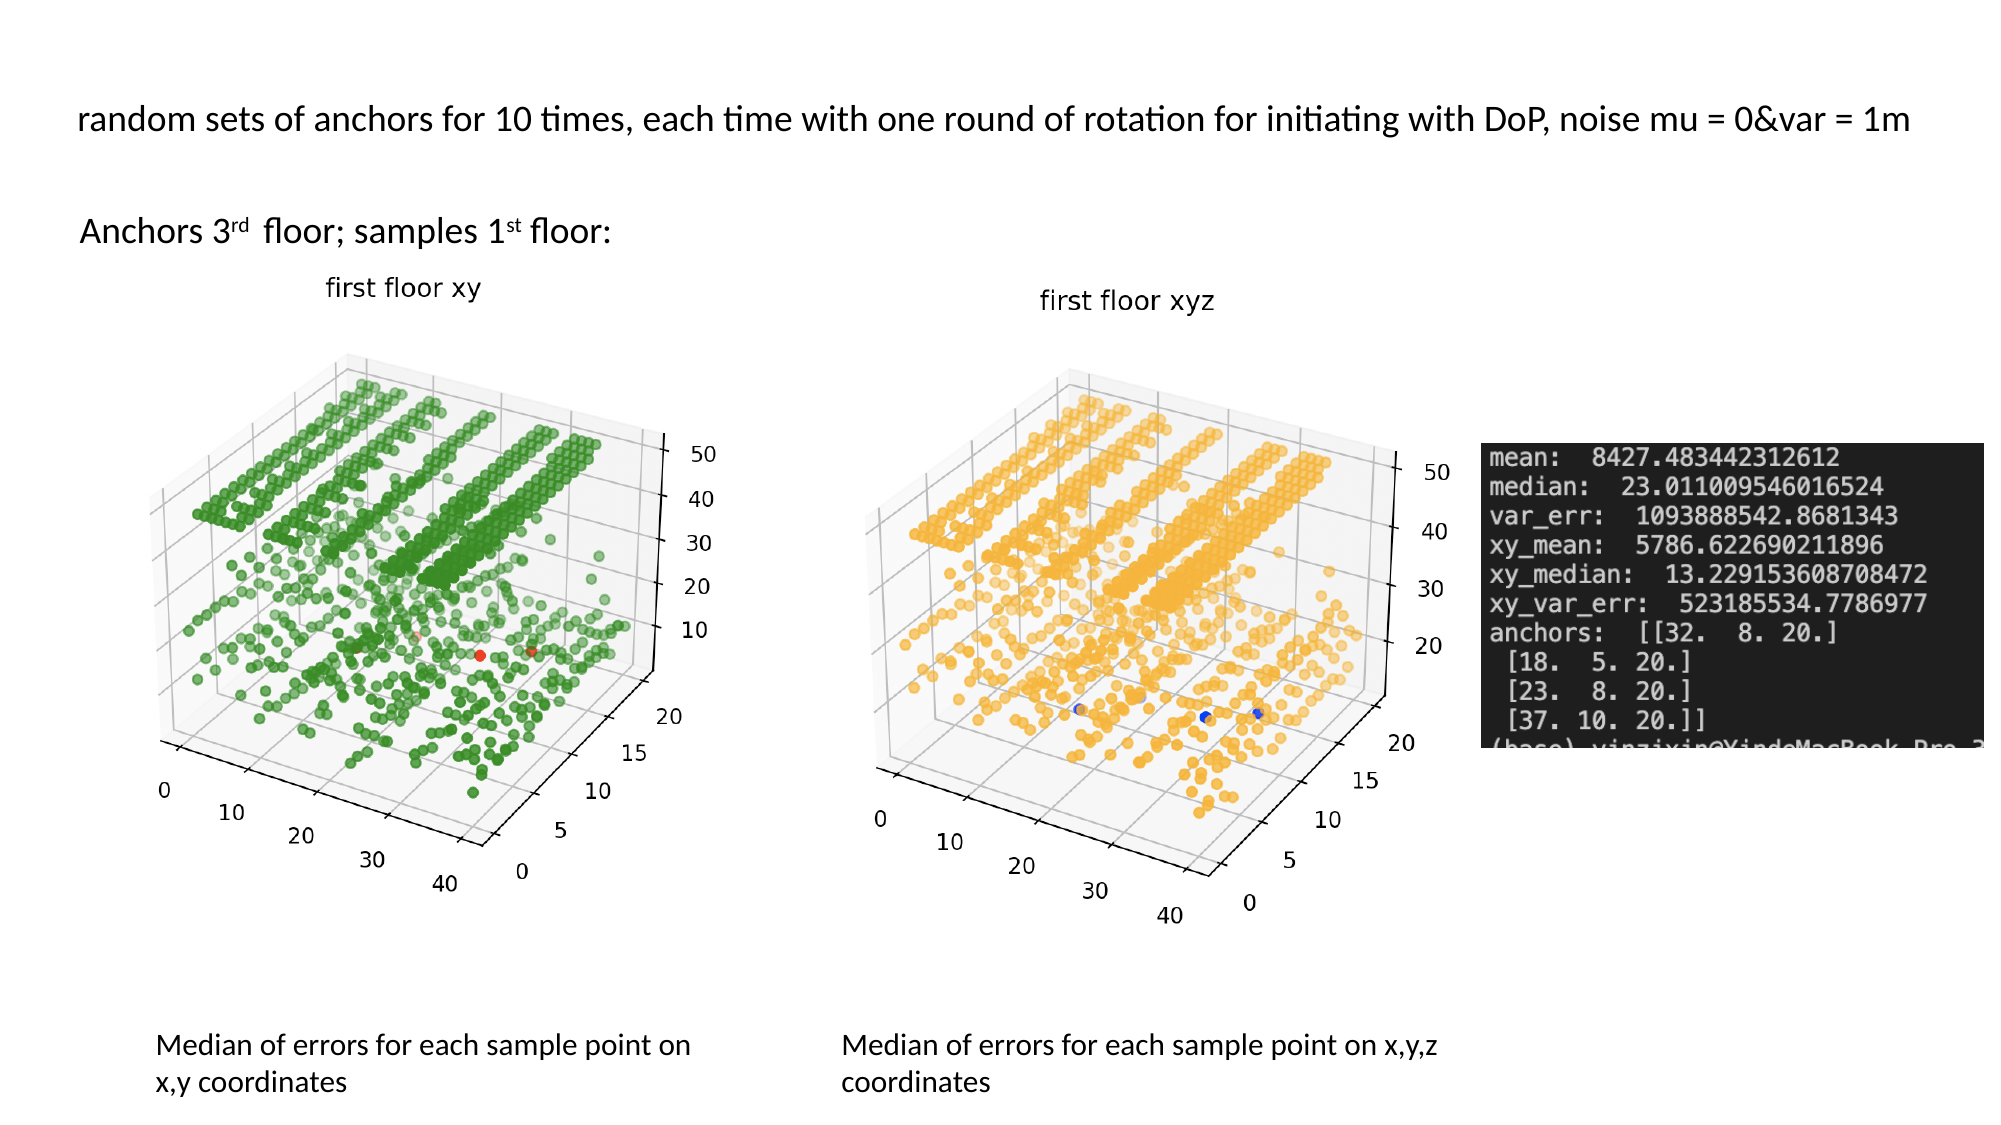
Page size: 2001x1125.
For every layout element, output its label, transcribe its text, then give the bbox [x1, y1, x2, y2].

text_box Anchors 3rd floor; samples 1st floor: [64, 199, 628, 259]
text_box Median of errors for each sample point on x,y coordinates [140, 1016, 720, 1106]
picture [822, 282, 1984, 943]
text_box Median of errors for each sample point on x,y,z coordinates [826, 1016, 1482, 1106]
picture [120, 265, 741, 926]
text_box random sets of anchors for 10 times, each time with one round of rotation for initiating with DoP, noise mu = 0&var = 1m [62, 86, 1929, 147]
